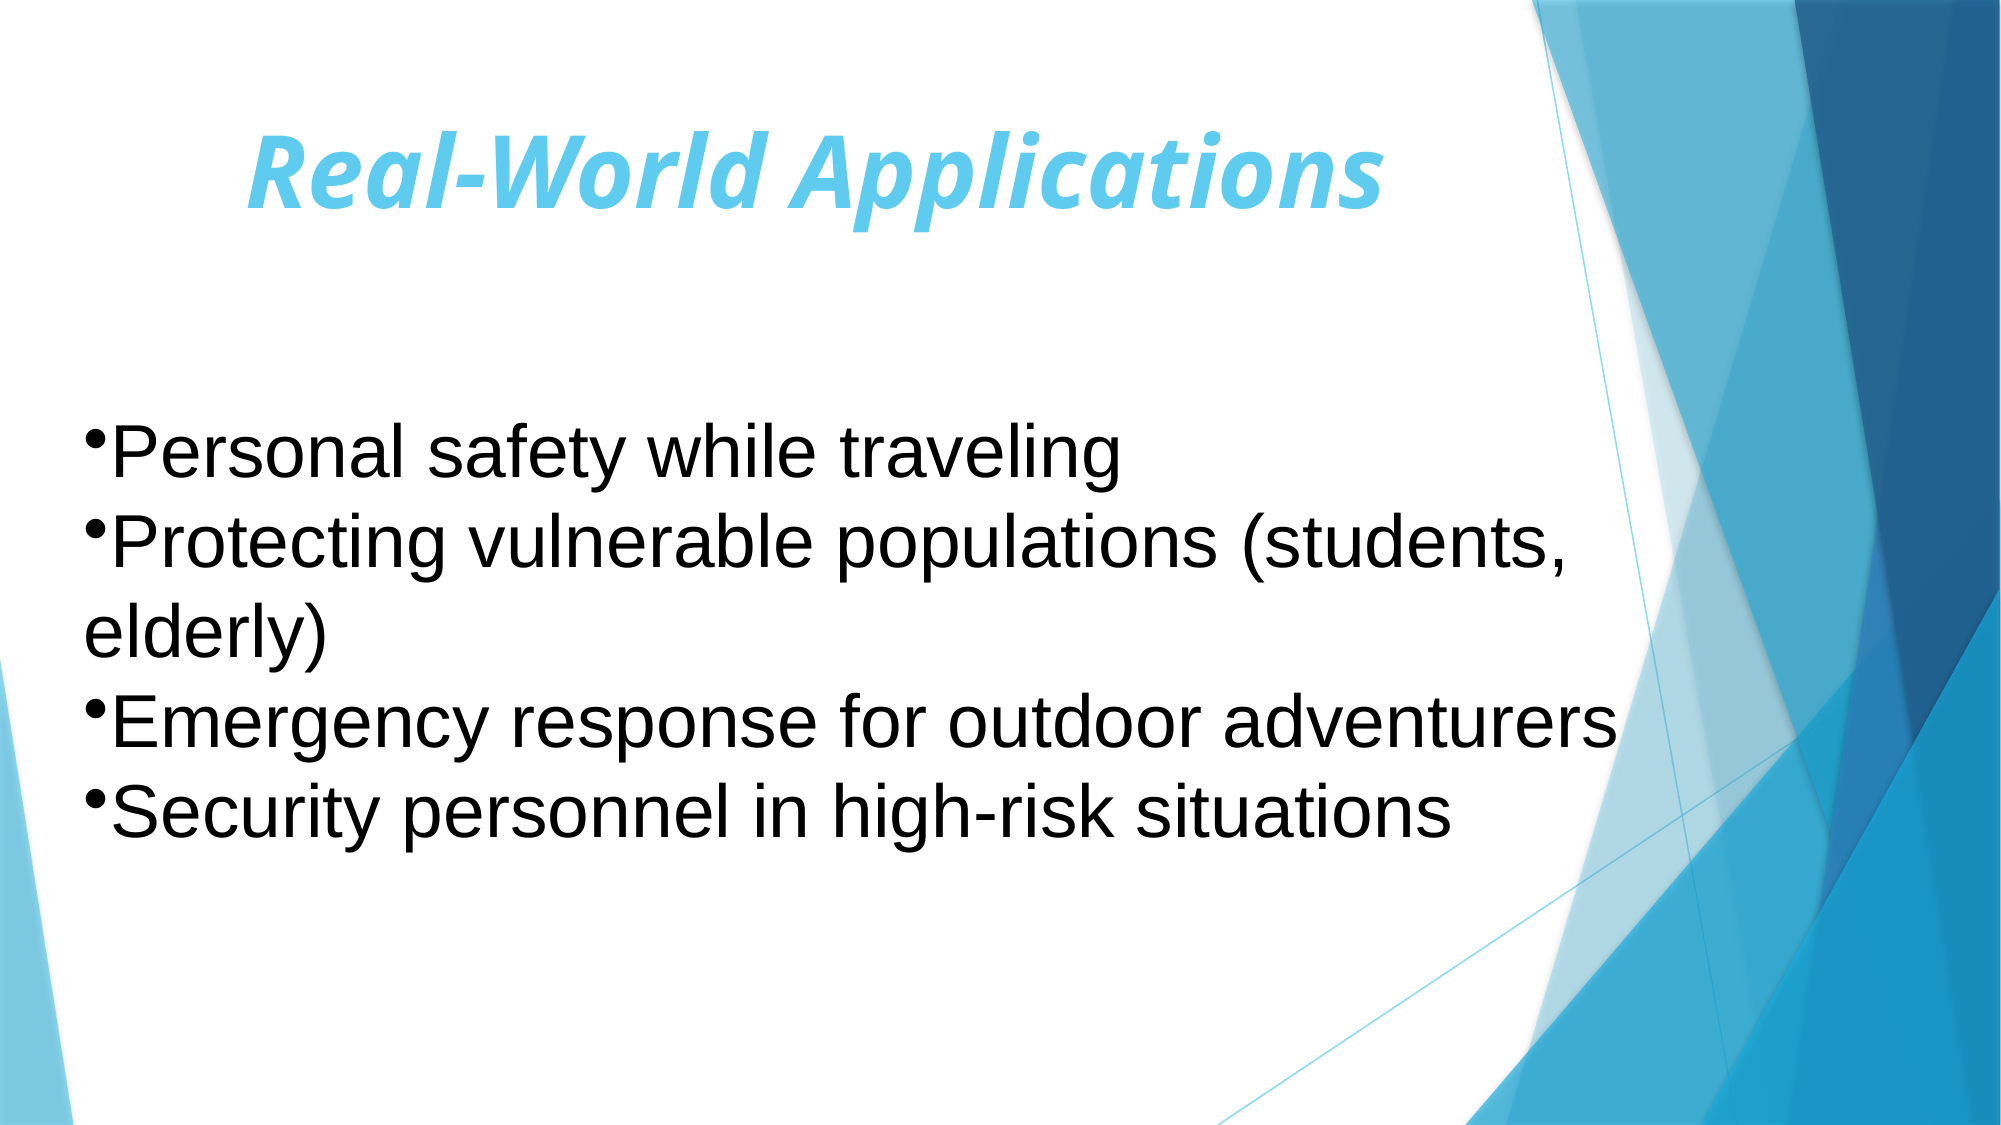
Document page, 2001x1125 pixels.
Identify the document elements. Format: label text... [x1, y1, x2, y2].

list Personal safety while traveling Protecting vulnerable populations (students, elderly) Emergency response for outdoor adventurers Security personnel in high-risk situations [68, 278, 1816, 932]
title Real-World Applications [111, 99, 1522, 278]
